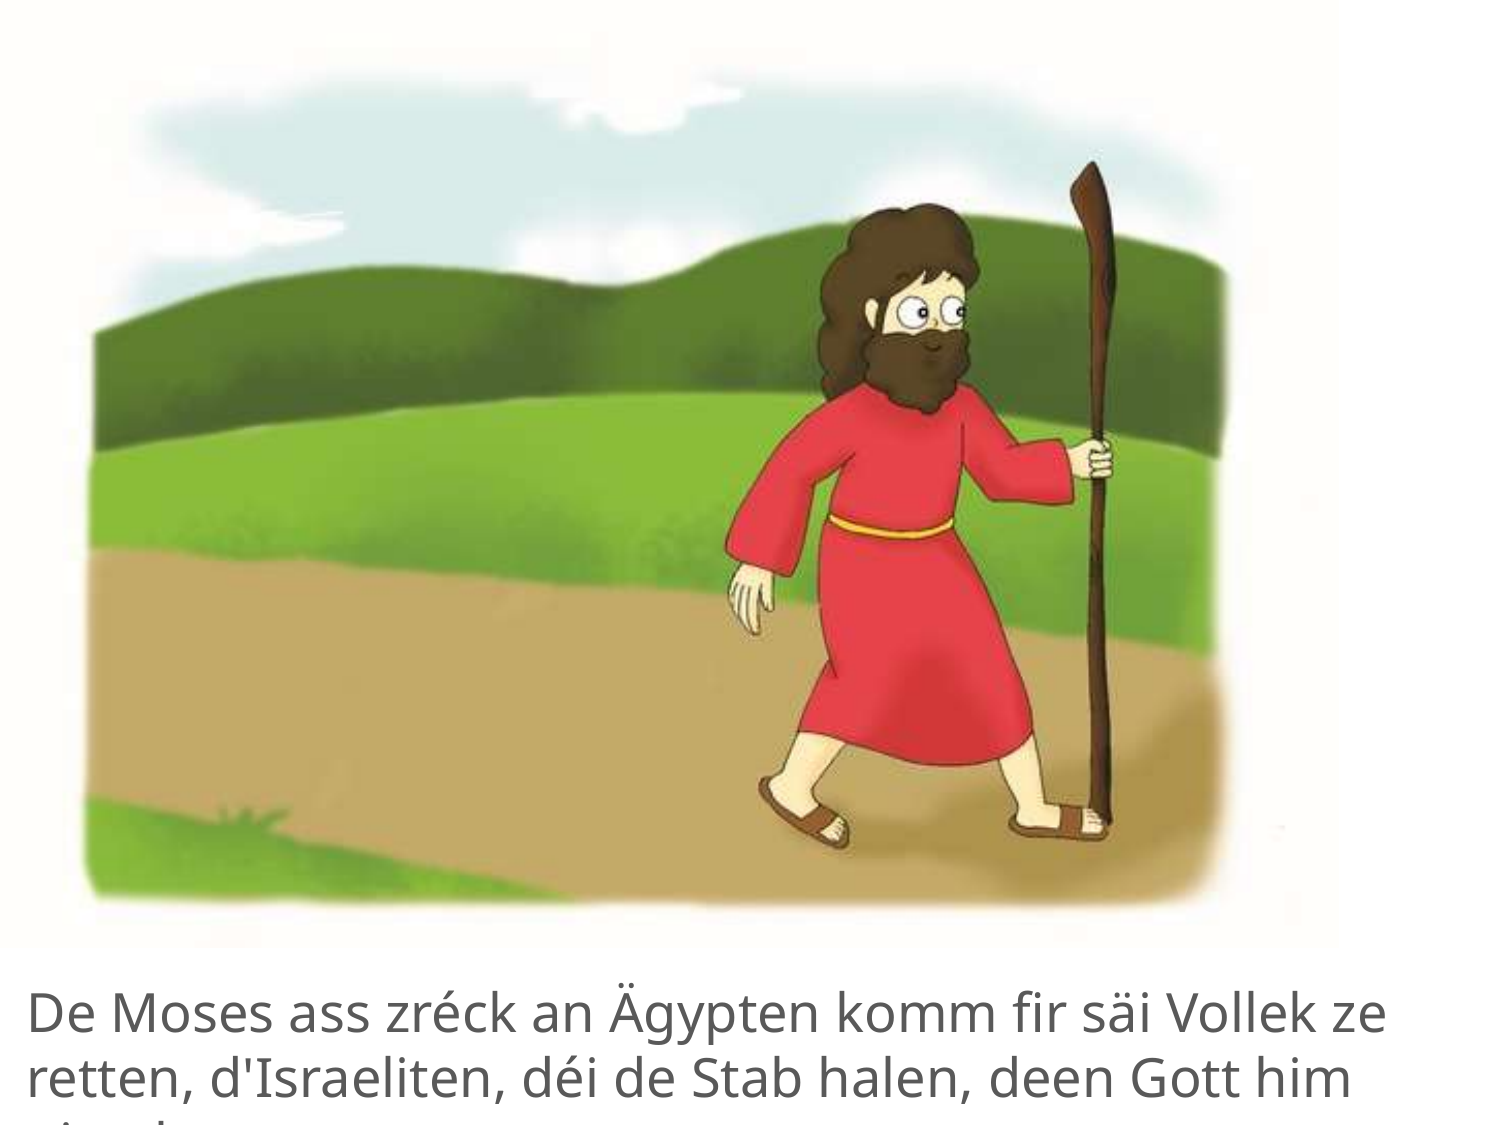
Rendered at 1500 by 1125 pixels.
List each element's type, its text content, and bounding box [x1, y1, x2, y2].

picture [0, 0, 1339, 948]
text_box De Moses ass zréck an Ägypten komm fir säi Vollek ze retten, d'Israeliten, déi de Stab halen, deen Gott him ginn huet. [11, 971, 1498, 1125]
